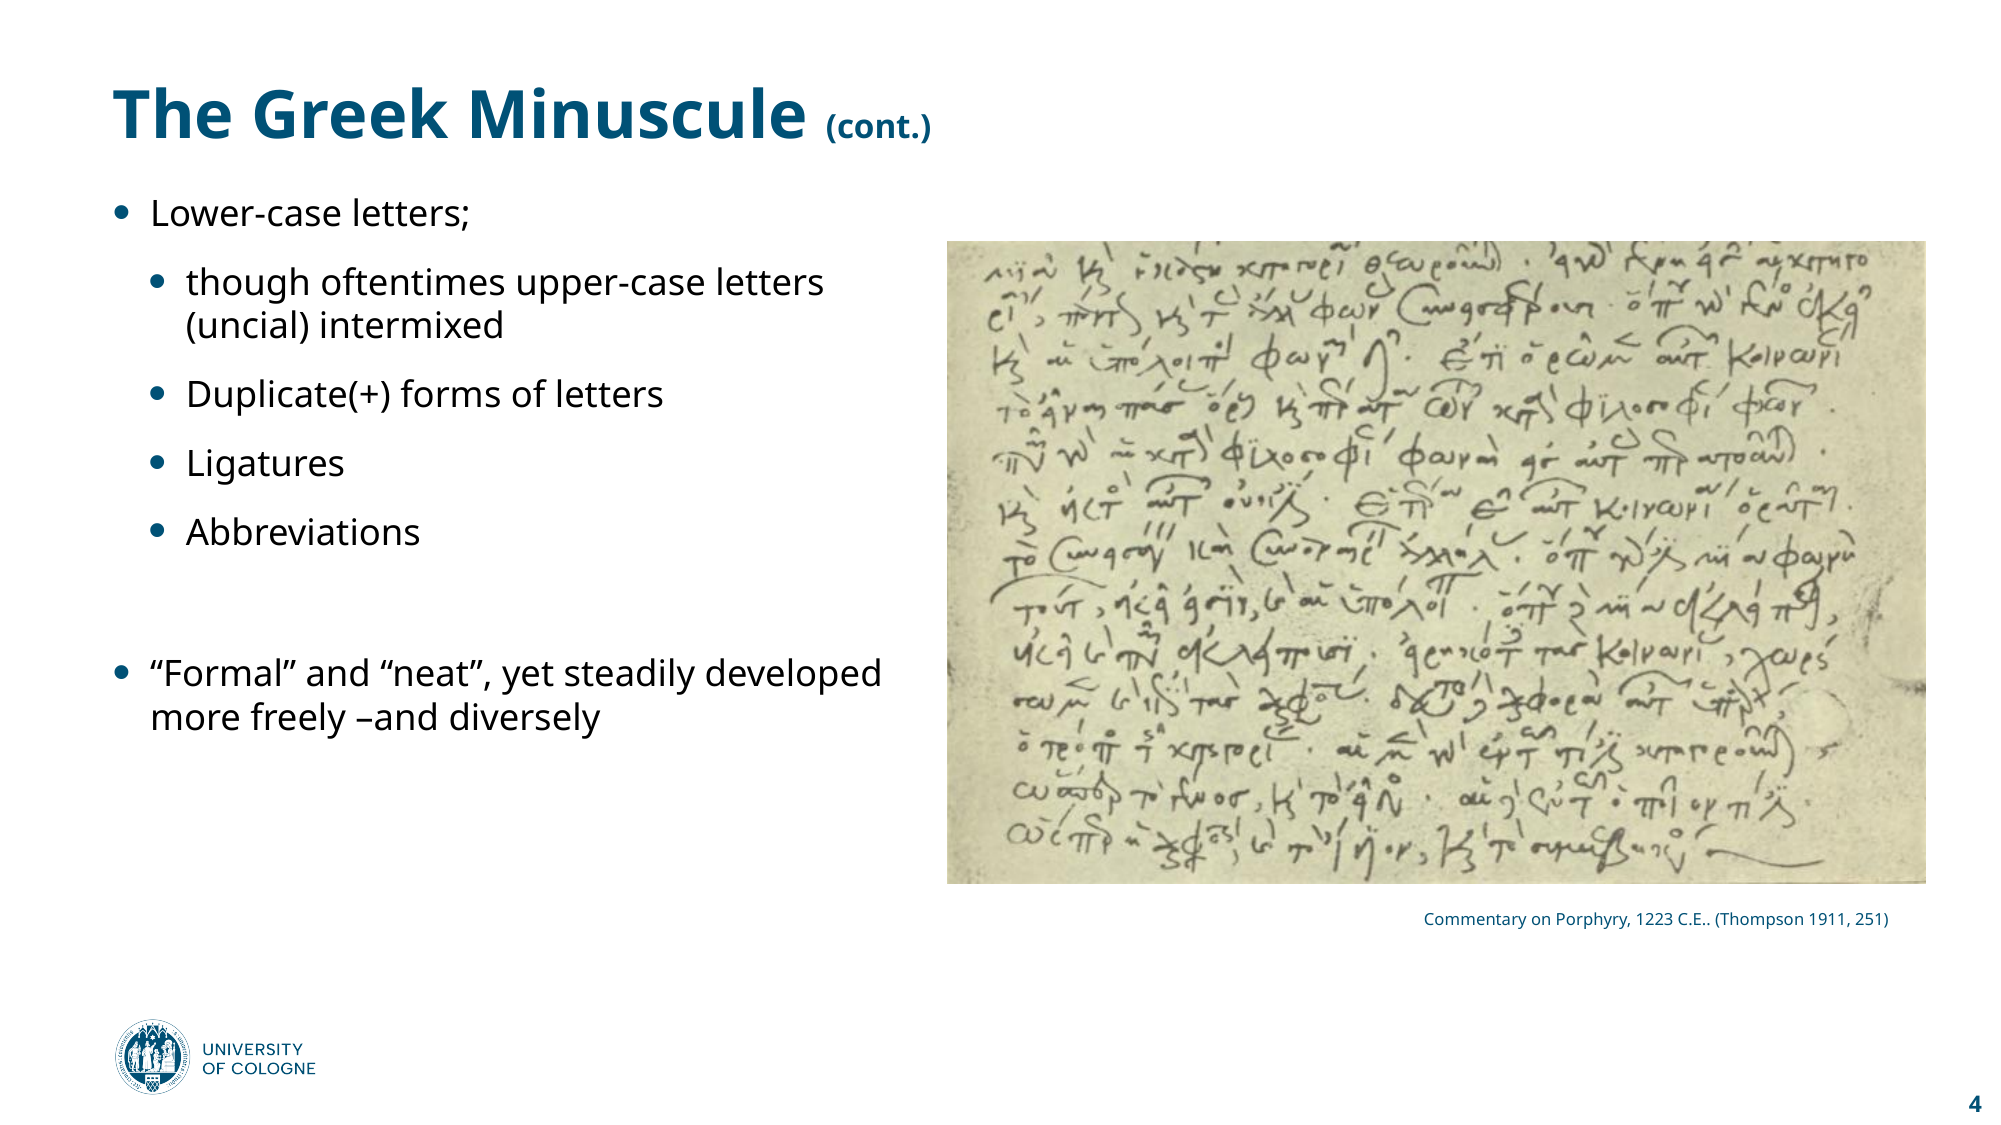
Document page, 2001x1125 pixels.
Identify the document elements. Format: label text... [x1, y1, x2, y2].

picture [947, 241, 1926, 884]
title The Greek Minuscule (cont.) [112, 80, 1910, 188]
text_box Commentary on Porphyry, 1223 C.E.. (Thompson 1911, 251) [1409, 901, 1905, 937]
slide_number 4 [1531, 1084, 1982, 1125]
picture [102, 1007, 328, 1107]
list Lower-case letters; though oftentimes upper-case letters (uncial) intermixed Duplicate(+) forms of letters Ligatures Abbreviations “Formal” and “neat”, yet steadily developed more freely –and diversely [112, 190, 890, 874]
